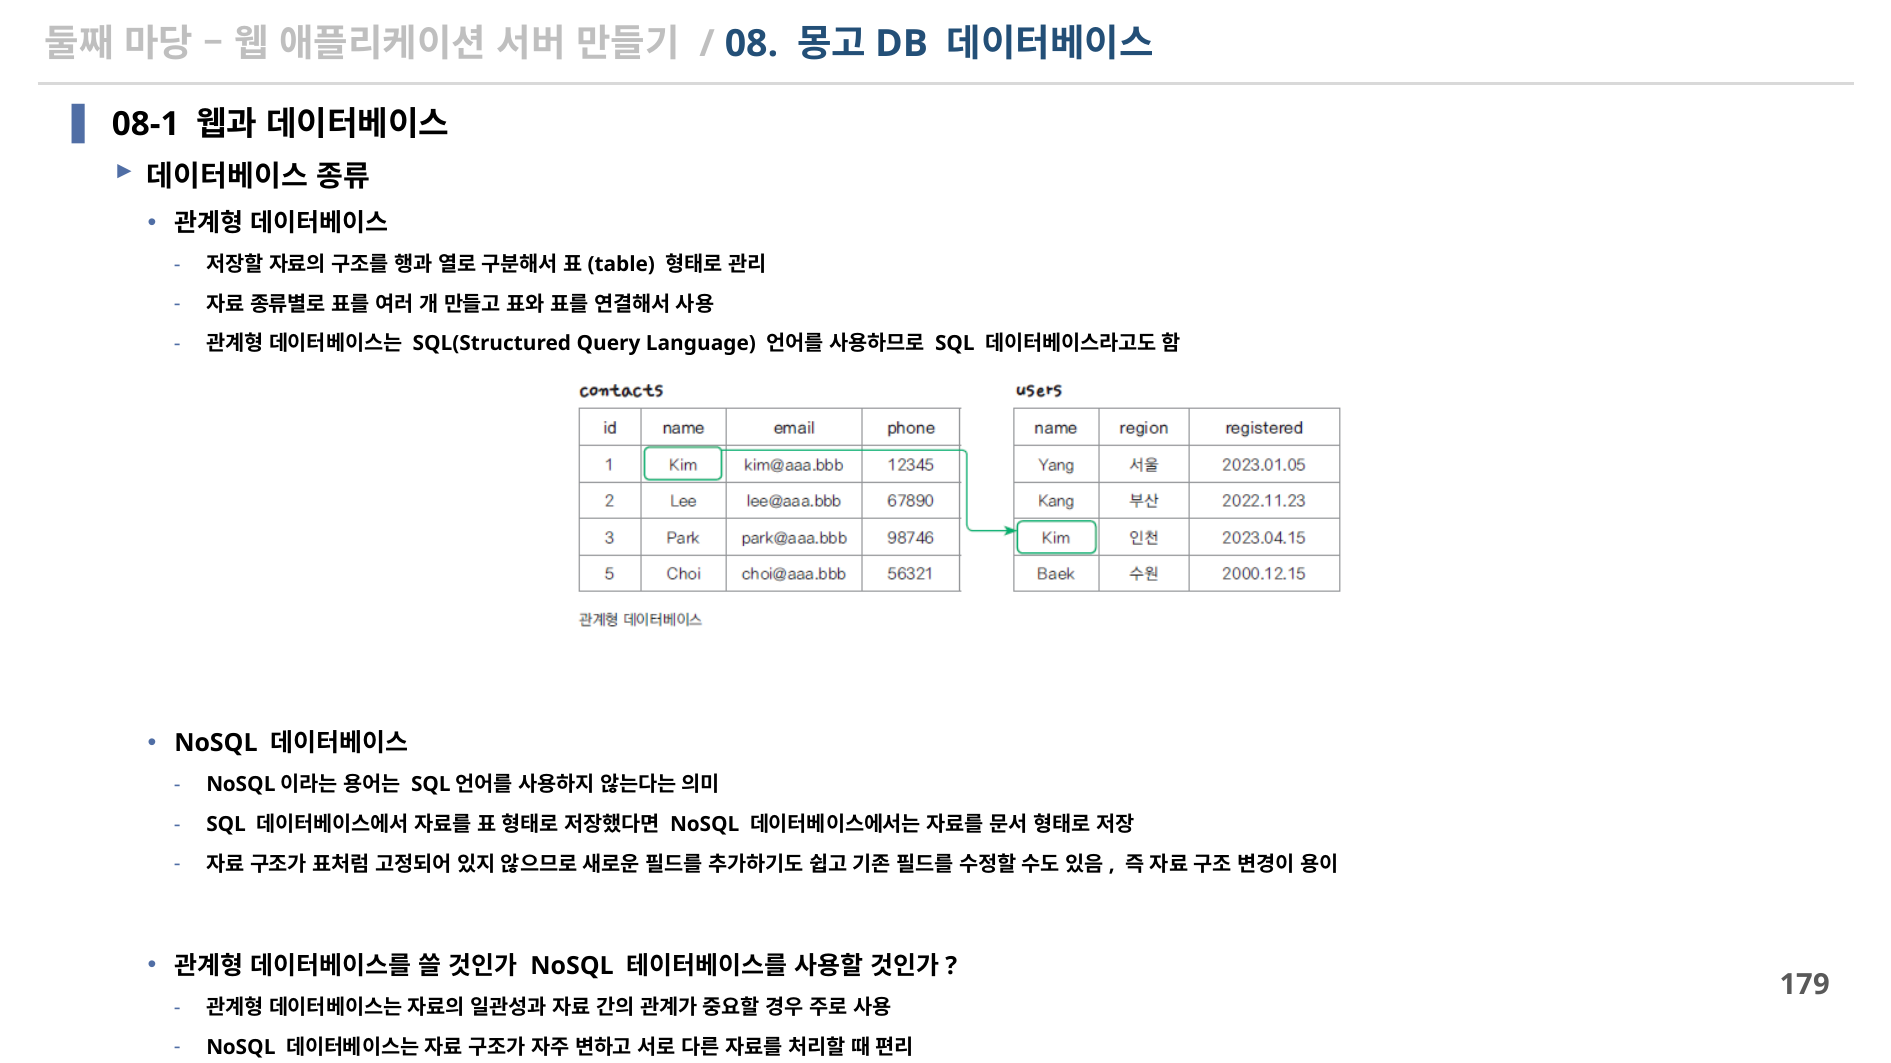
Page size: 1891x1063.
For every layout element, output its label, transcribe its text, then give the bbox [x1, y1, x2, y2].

slide_number 179 [1703, 956, 1845, 1014]
title 둘째 마당 – 웹 애플리케이션 서버 만들기 / 08. 몽고DB 데이터베이스 [29, 11, 1855, 73]
picture [543, 361, 1380, 650]
list 08-1 웹과 데이터베이스 데이터베이스 종류 관계형 데이터베이스 저장할 자료의 구조를 행과 열로 구분해서 표(table) 형태로 관리 자료 종류별로 표를 여러 개 만들고 표와 표를 연결해서 사용 관계형 데이터베이스는 SQL(Structured Query Language) 언어를 사용하므로 SQL 데이터베이스라고도 함 NoSQL 데이터베이스 NoSQL이라는 용어는 SQL언어를 사용하지 않는다는 의미 SQL 데이터베이스에서 자료를 표 형태로 저장했다면 NoSQL 데이터베이스에서는 자료를 문서 형태로 저장 자료 구조가 표처럼 고정되어 있지 않으므로 새로운 필드를 추가하기도 쉽고 기존 필드를 수정할 수도 있음, 즉 자료 구조 변경이 용이 관계형 데이터베이스를 쓸 것인가 NoSQL 테이터베이스를 사용할 것인가? 관계형 데이터베이스는 자료의 일관성과 자료 간의 관계가 중요할 경우 주로 사용 NoSQL 데이터베이스는 자료 구조가 자주 변하고 서로 다른 자료를 처리할 때 편리 [43, 94, 1855, 506]
